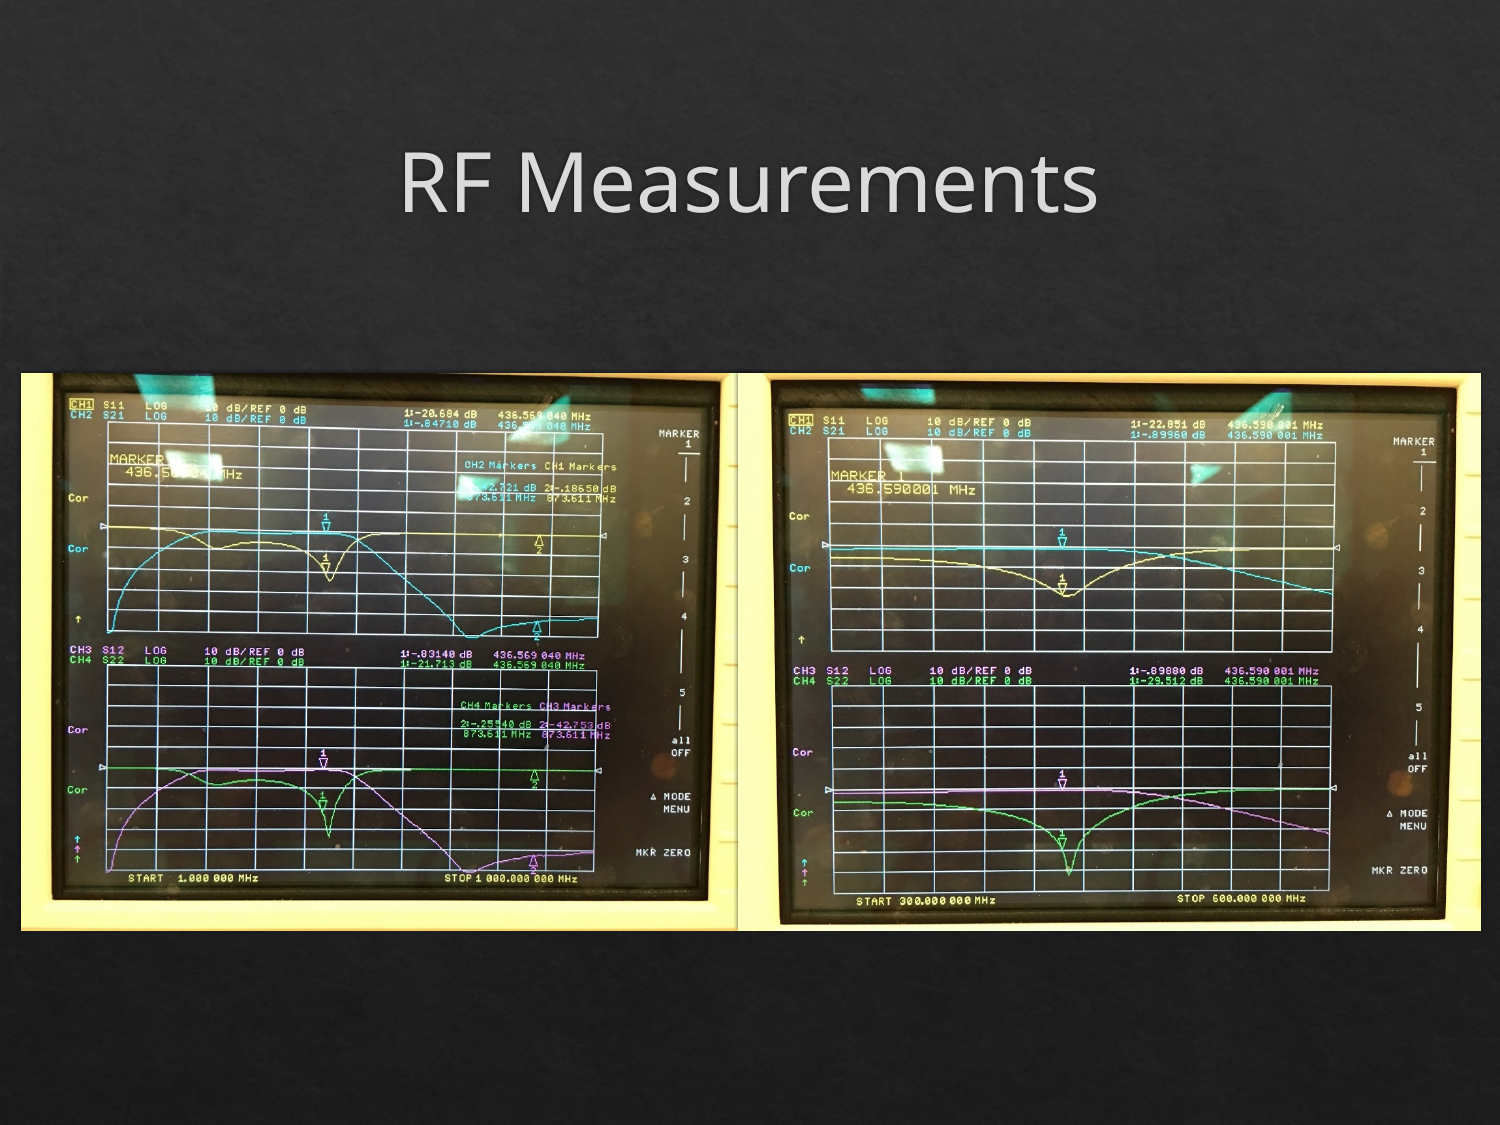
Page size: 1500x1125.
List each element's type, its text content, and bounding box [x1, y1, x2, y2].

title RF Measurements [112, 99, 1387, 260]
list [20, 372, 733, 931]
picture [737, 372, 1482, 931]
